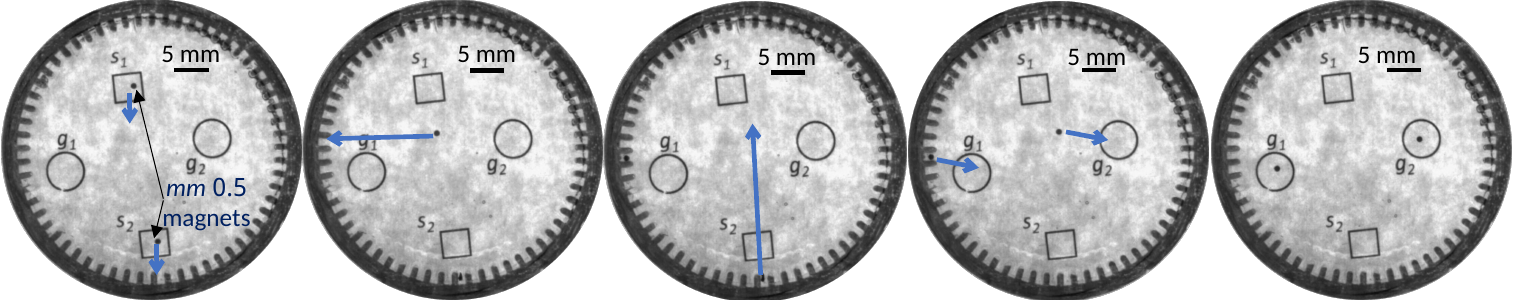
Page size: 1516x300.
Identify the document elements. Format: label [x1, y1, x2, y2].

picture [1, 0, 907, 300]
text_box [154, 200, 164, 239]
picture [1211, 0, 1512, 300]
text_box [752, 123, 761, 275]
picture [908, 1, 1209, 300]
text_box [936, 159, 979, 168]
text_box [1066, 131, 1109, 140]
text_box [136, 89, 164, 199]
